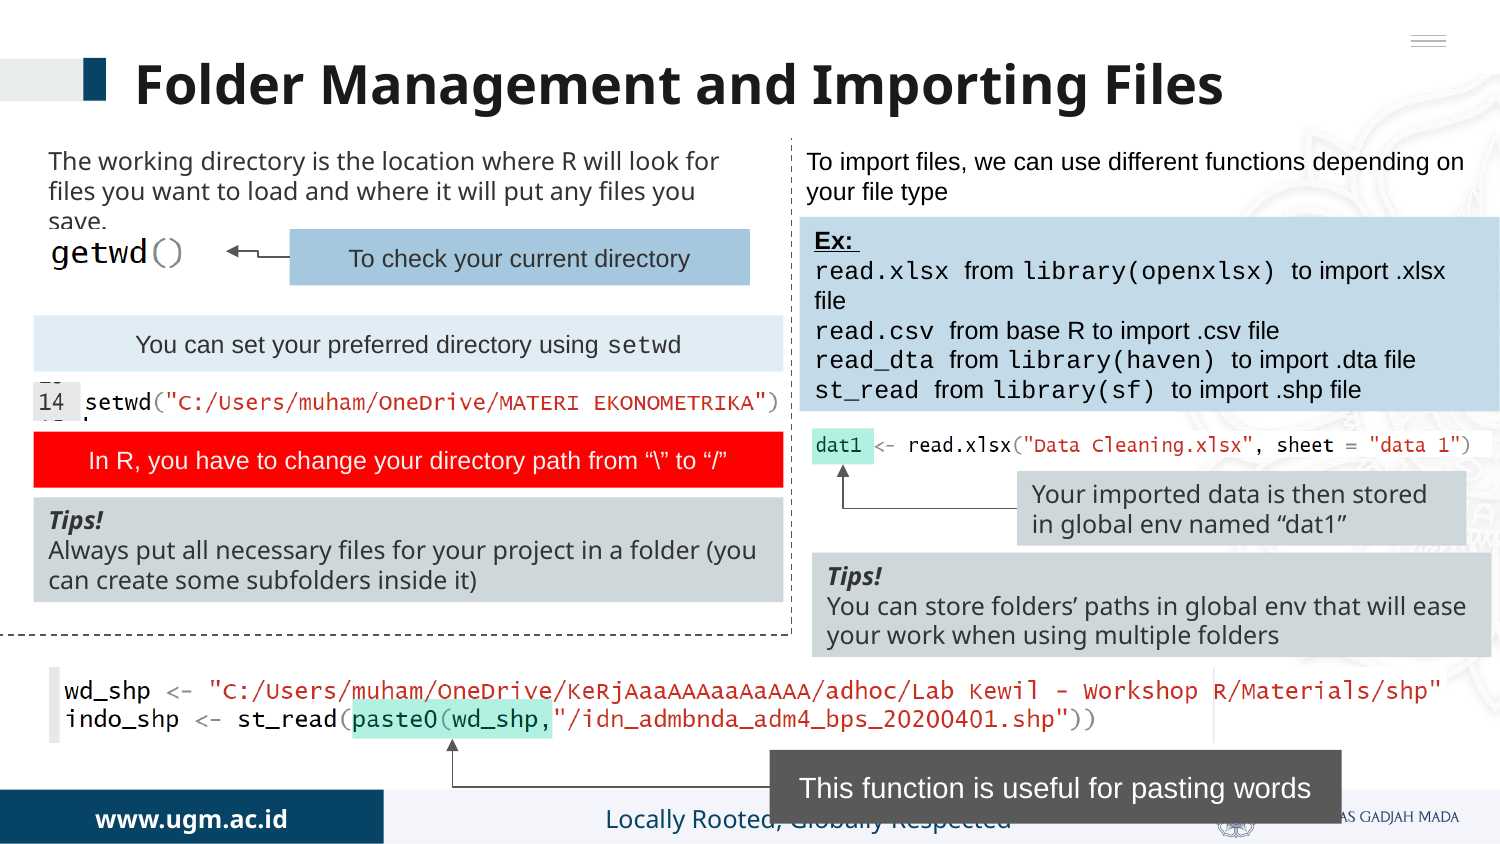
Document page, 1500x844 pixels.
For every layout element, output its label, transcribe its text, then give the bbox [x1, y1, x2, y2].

text_box Tips! Always put all necessary files for your project in a folder (you can create some subfolders inside it) [33, 497, 784, 603]
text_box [452, 738, 770, 788]
text_box Your imported data is then stored in global env named “dat1” [1017, 471, 1467, 546]
picture [49, 228, 227, 274]
picture [33, 382, 784, 421]
picture [1174, 779, 1500, 844]
text_box In R, you have to change your directory path from “\” to “/” [31, 429, 786, 490]
text_box To check your current directory [287, 227, 752, 287]
text_box [810, 426, 876, 430]
text_box You can set your preferred directory using setwd [31, 313, 786, 374]
title Folder Management and Importing Files [119, 35, 1381, 124]
text_box Tips! You can store folders’ paths in global env that will ease your work when using multiple folders [812, 552, 1492, 658]
picture [49, 667, 1447, 743]
text_box Ex: read.xlsx from library(openxlsx) to import .xlsx file read.csv from base R to import .csv file read_dta from library(haven) to import .dta file st_read from library(sf) to import .shp file [799, 216, 1500, 412]
text_box To import files, we can use different functions depending on your file type [792, 138, 1492, 213]
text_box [842, 464, 1018, 510]
picture [811, 431, 1492, 457]
text_box This function is useful for pasting words [768, 752, 1344, 826]
text_box The working directory is the location where R will look for files you want to load and where it will put any files you save. [33, 138, 750, 243]
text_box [225, 250, 290, 258]
